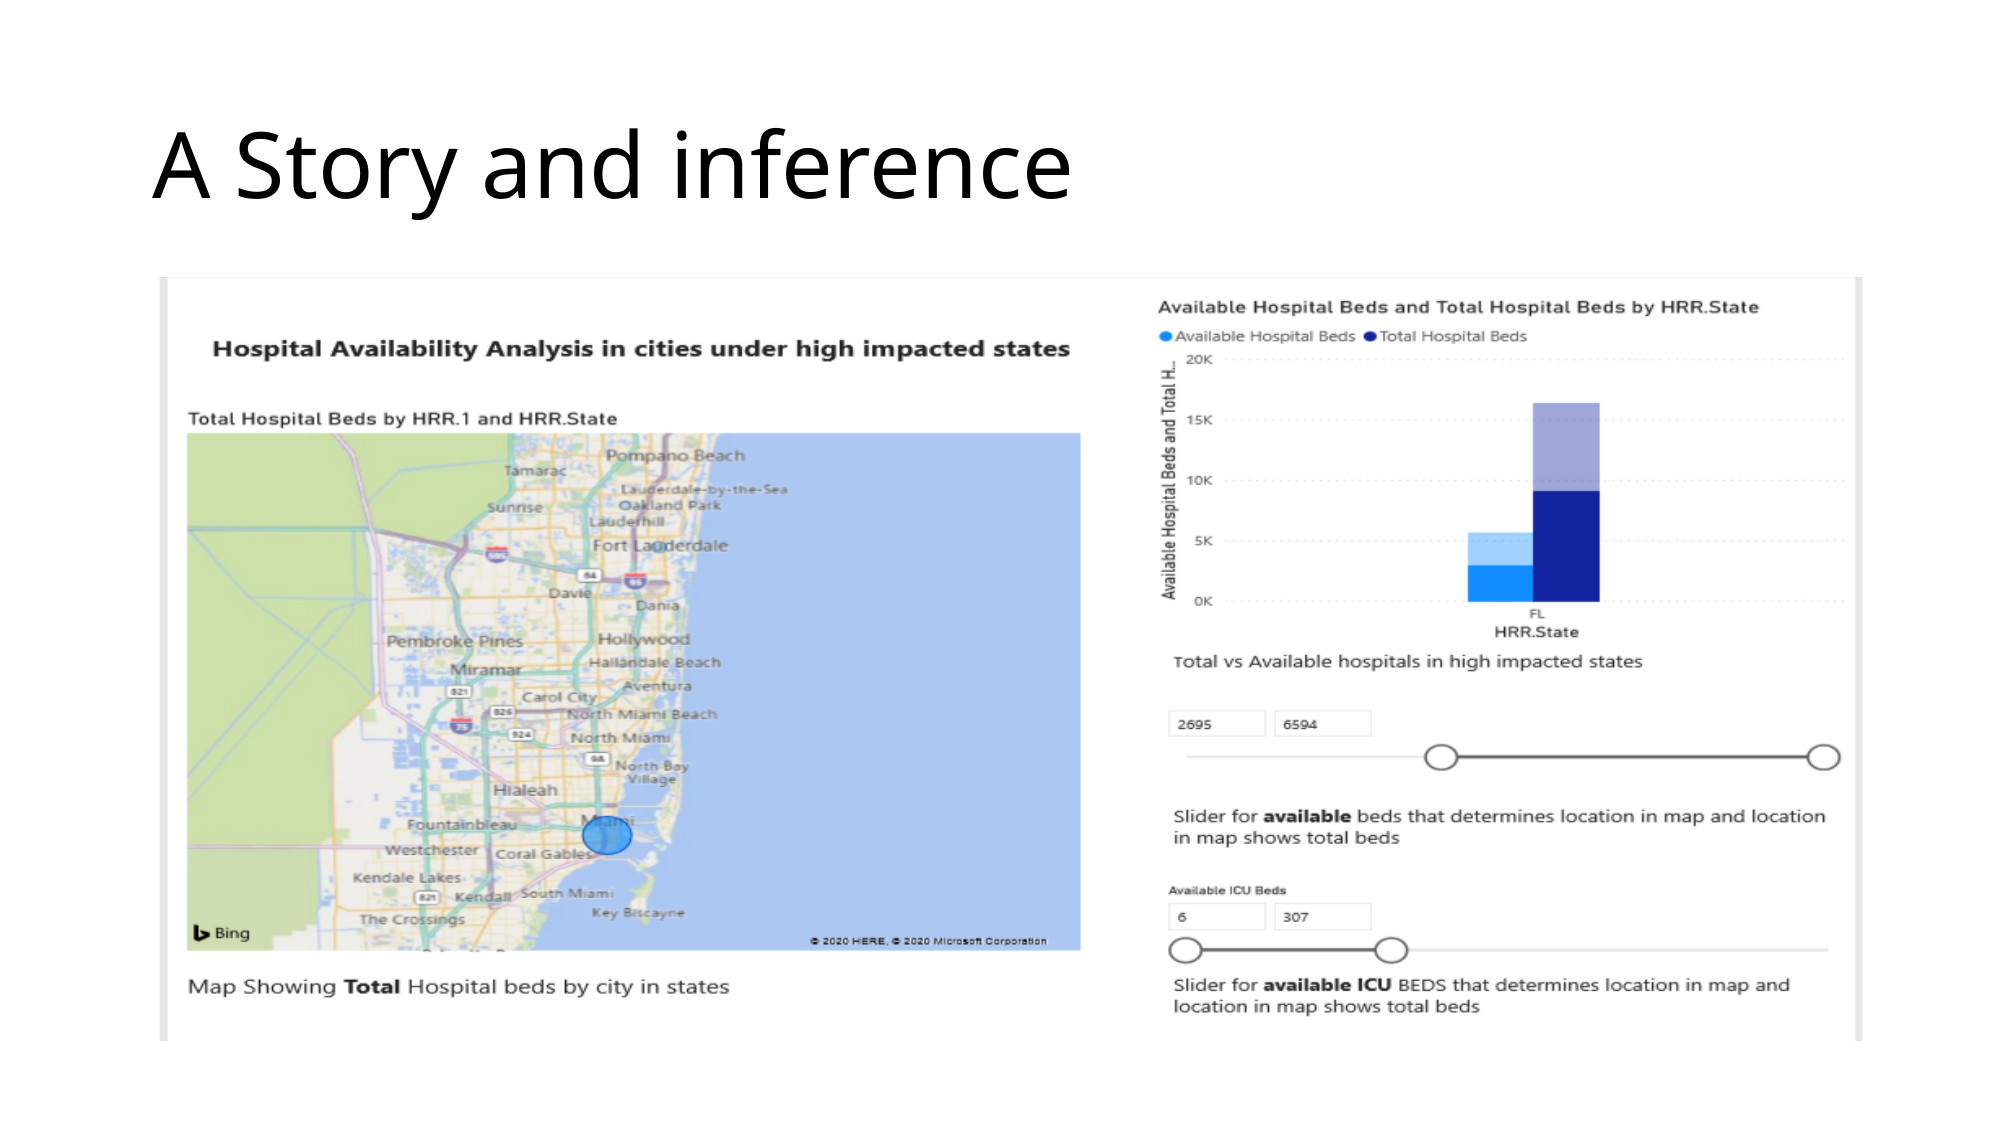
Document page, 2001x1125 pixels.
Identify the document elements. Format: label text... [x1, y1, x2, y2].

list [159, 277, 1863, 1041]
title A Story and inference [137, 59, 1863, 278]
